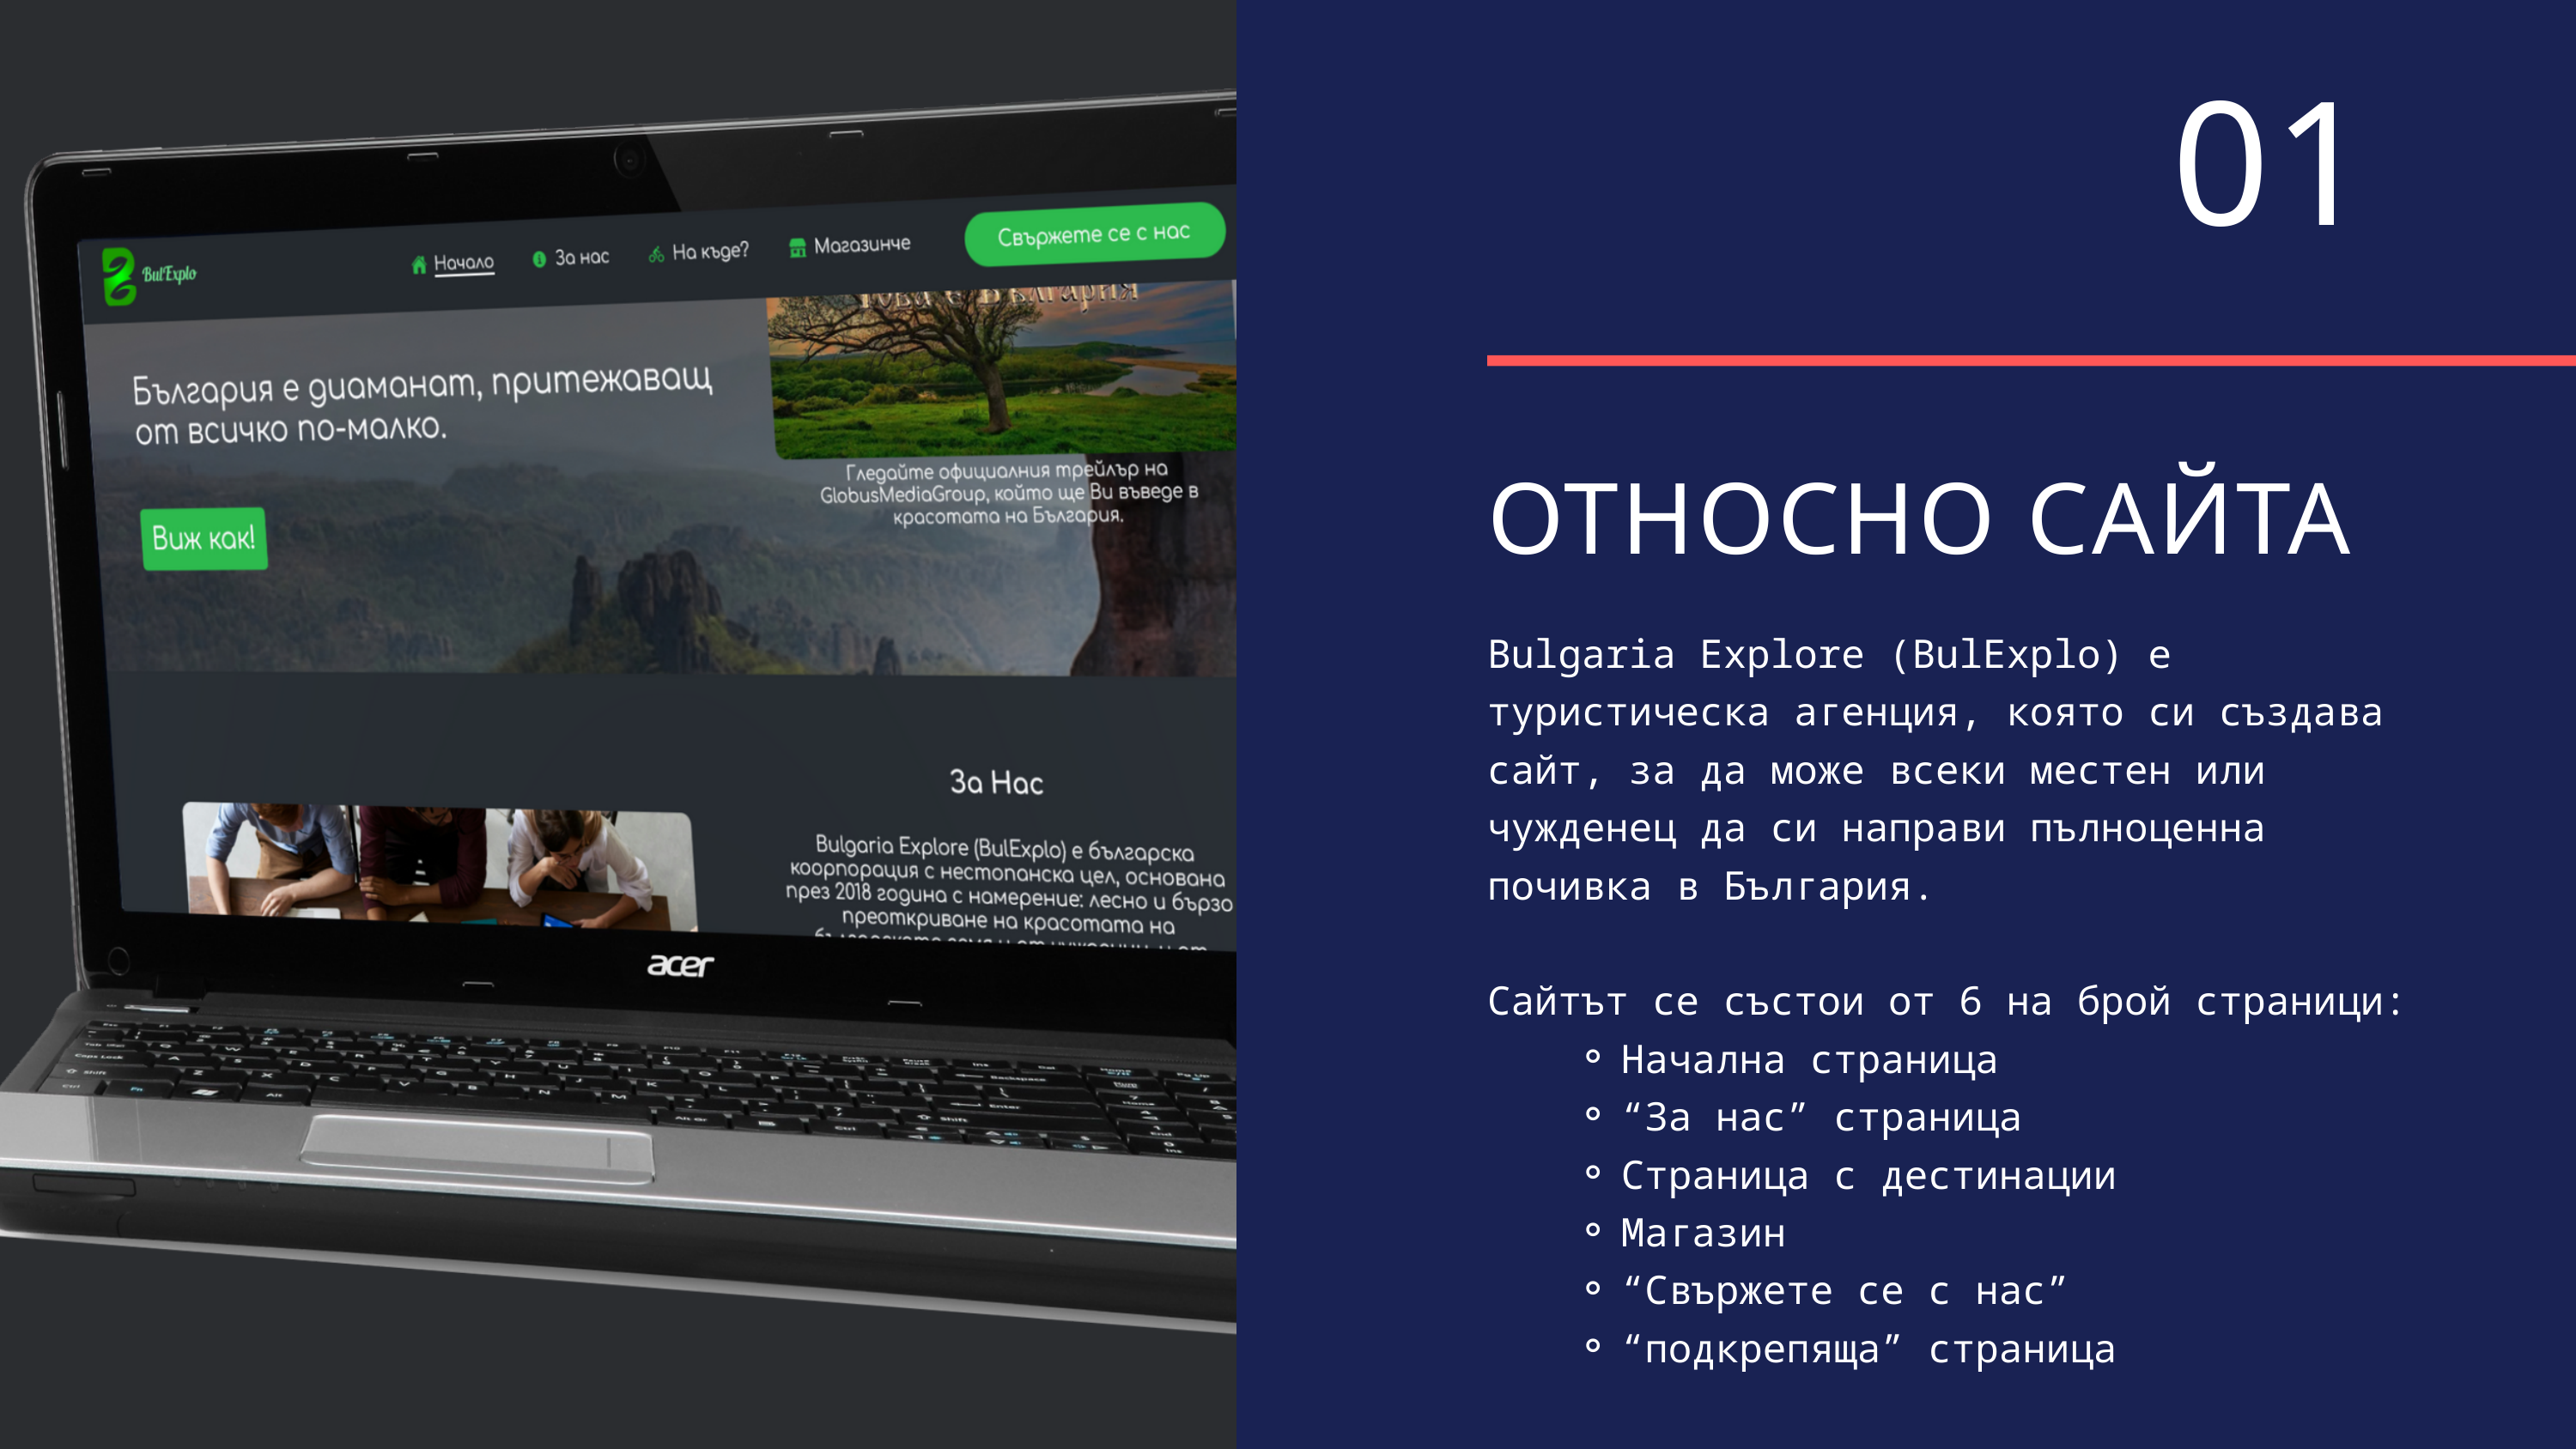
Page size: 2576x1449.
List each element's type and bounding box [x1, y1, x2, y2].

text_box [0, 81, 1128, 1367]
text_box [1133, 54, 2576, 1432]
